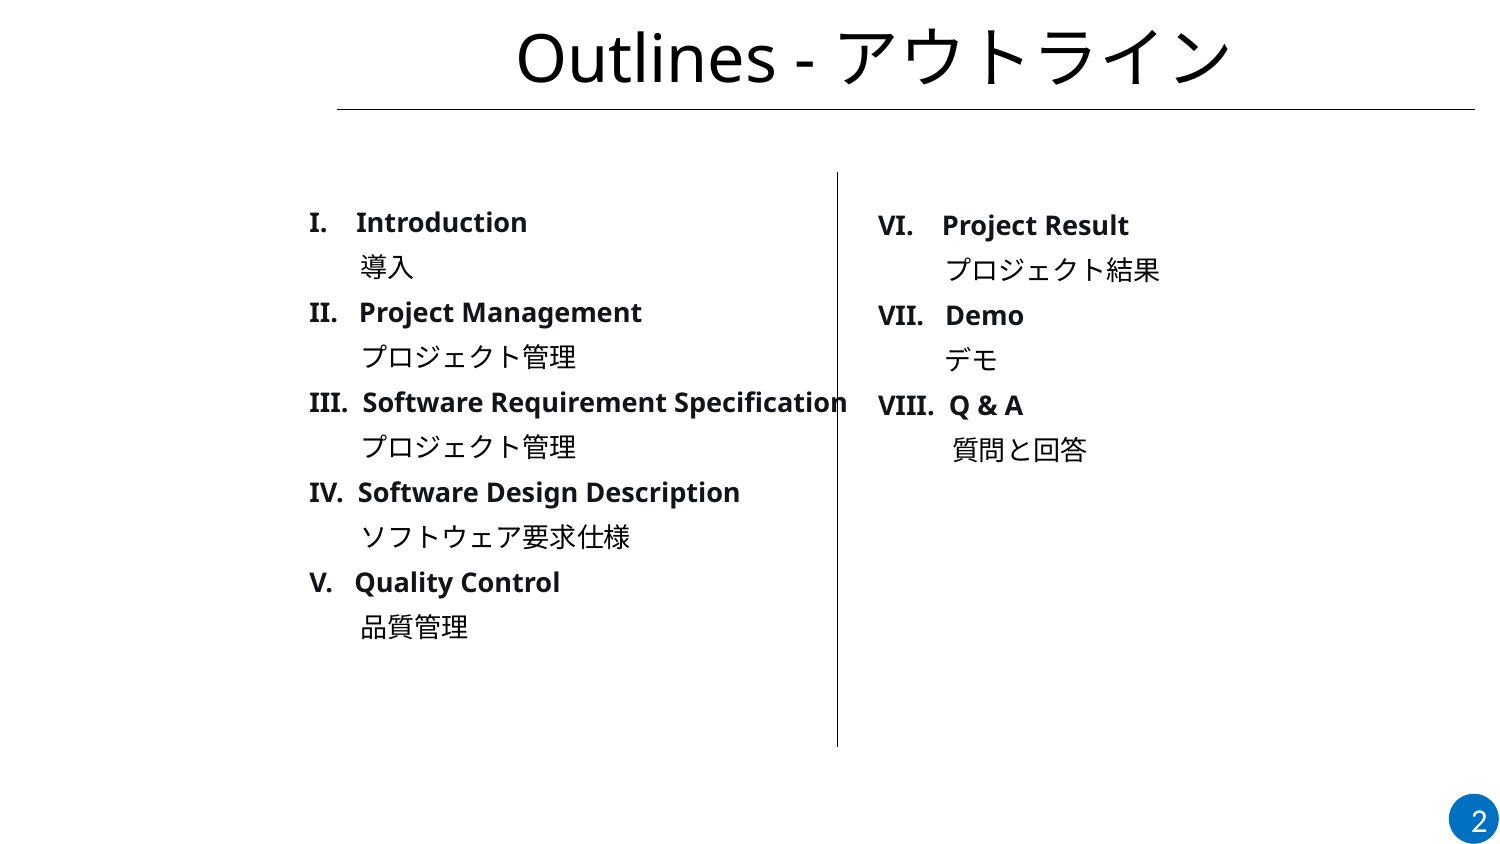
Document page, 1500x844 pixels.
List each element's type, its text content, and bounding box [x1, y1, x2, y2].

text_box Introduction 導入 II. Project Management プロジェクト管理 III. Software Requirement Specification プロジェクト管理 IV. Software Design Description ソフトウェア要求仕様 V. Quality Control 品質管理 [294, 190, 864, 844]
text_box VI. Project Result プロジェクト結果 VII. Demo デモ VIII. Q & A 質問と回答 [863, 193, 1432, 844]
title Outlines -アウトライン [500, 21, 1500, 113]
text_box 2 [1447, 792, 1500, 844]
